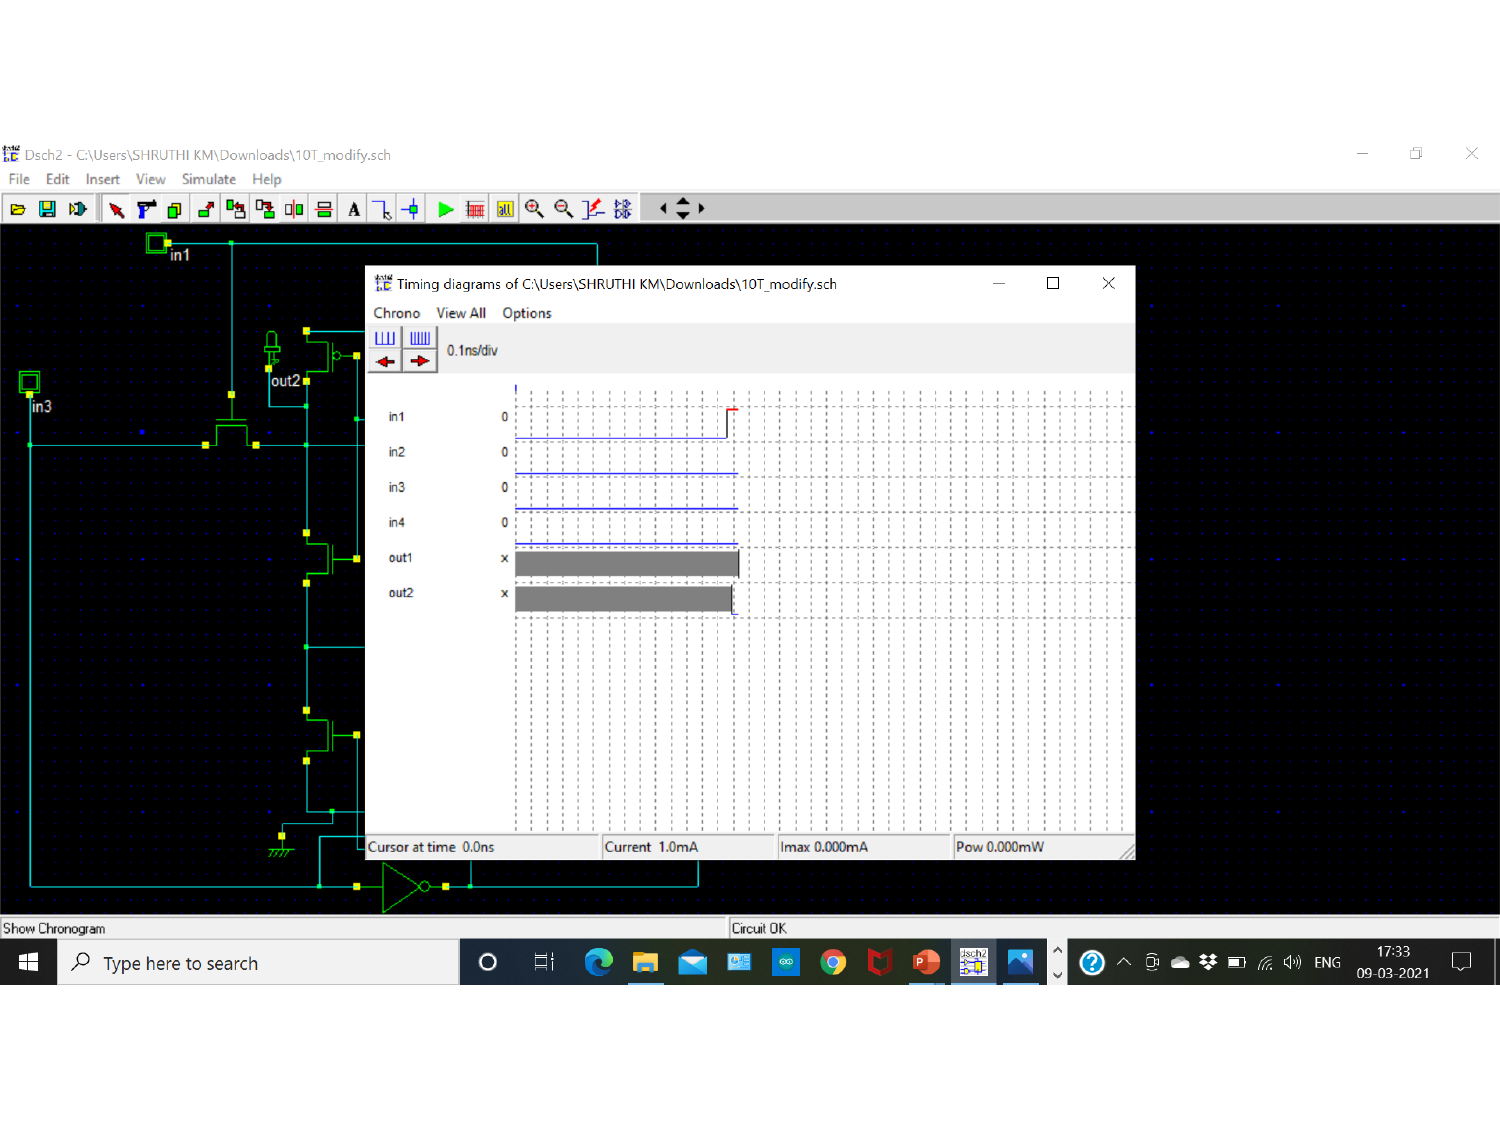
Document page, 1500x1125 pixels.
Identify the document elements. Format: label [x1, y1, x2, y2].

picture [0, 140, 1500, 985]
